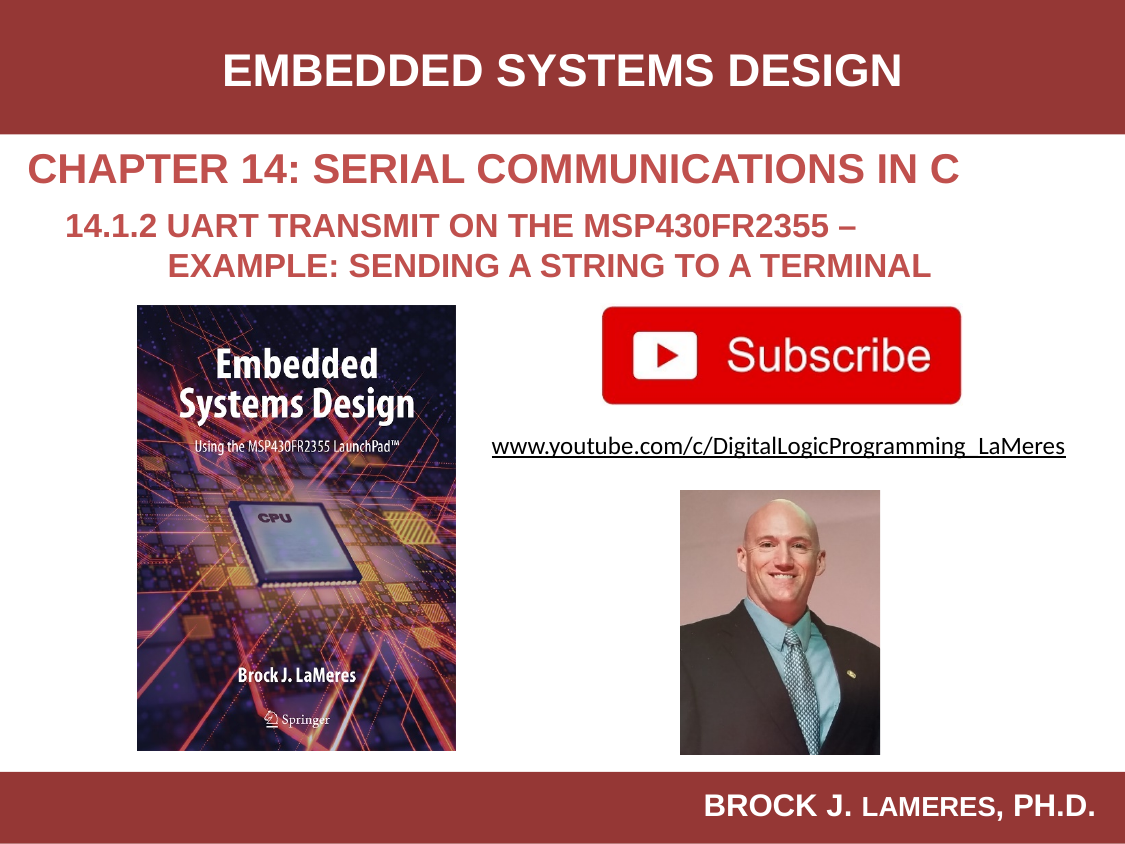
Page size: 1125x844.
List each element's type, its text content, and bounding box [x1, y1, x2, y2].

text_box www.youtube.com/c/DigitalLogicProgramming_LaMeres [476, 421, 1102, 467]
text_box [0, 770, 1125, 844]
text_box 14.1.2 UART Transmit on the MSP430FR2355 – Example: Sending a String to a Terminal [50, 196, 1125, 252]
picture [137, 305, 456, 751]
title Embedded Systems Design [0, 1, 1125, 135]
picture [679, 490, 881, 756]
picture [599, 303, 963, 406]
text_box Chapter 14: Serial Communications in C [12, 136, 1100, 200]
subtitle Brock J. LaMeres, Ph.D. [687, 777, 1113, 832]
